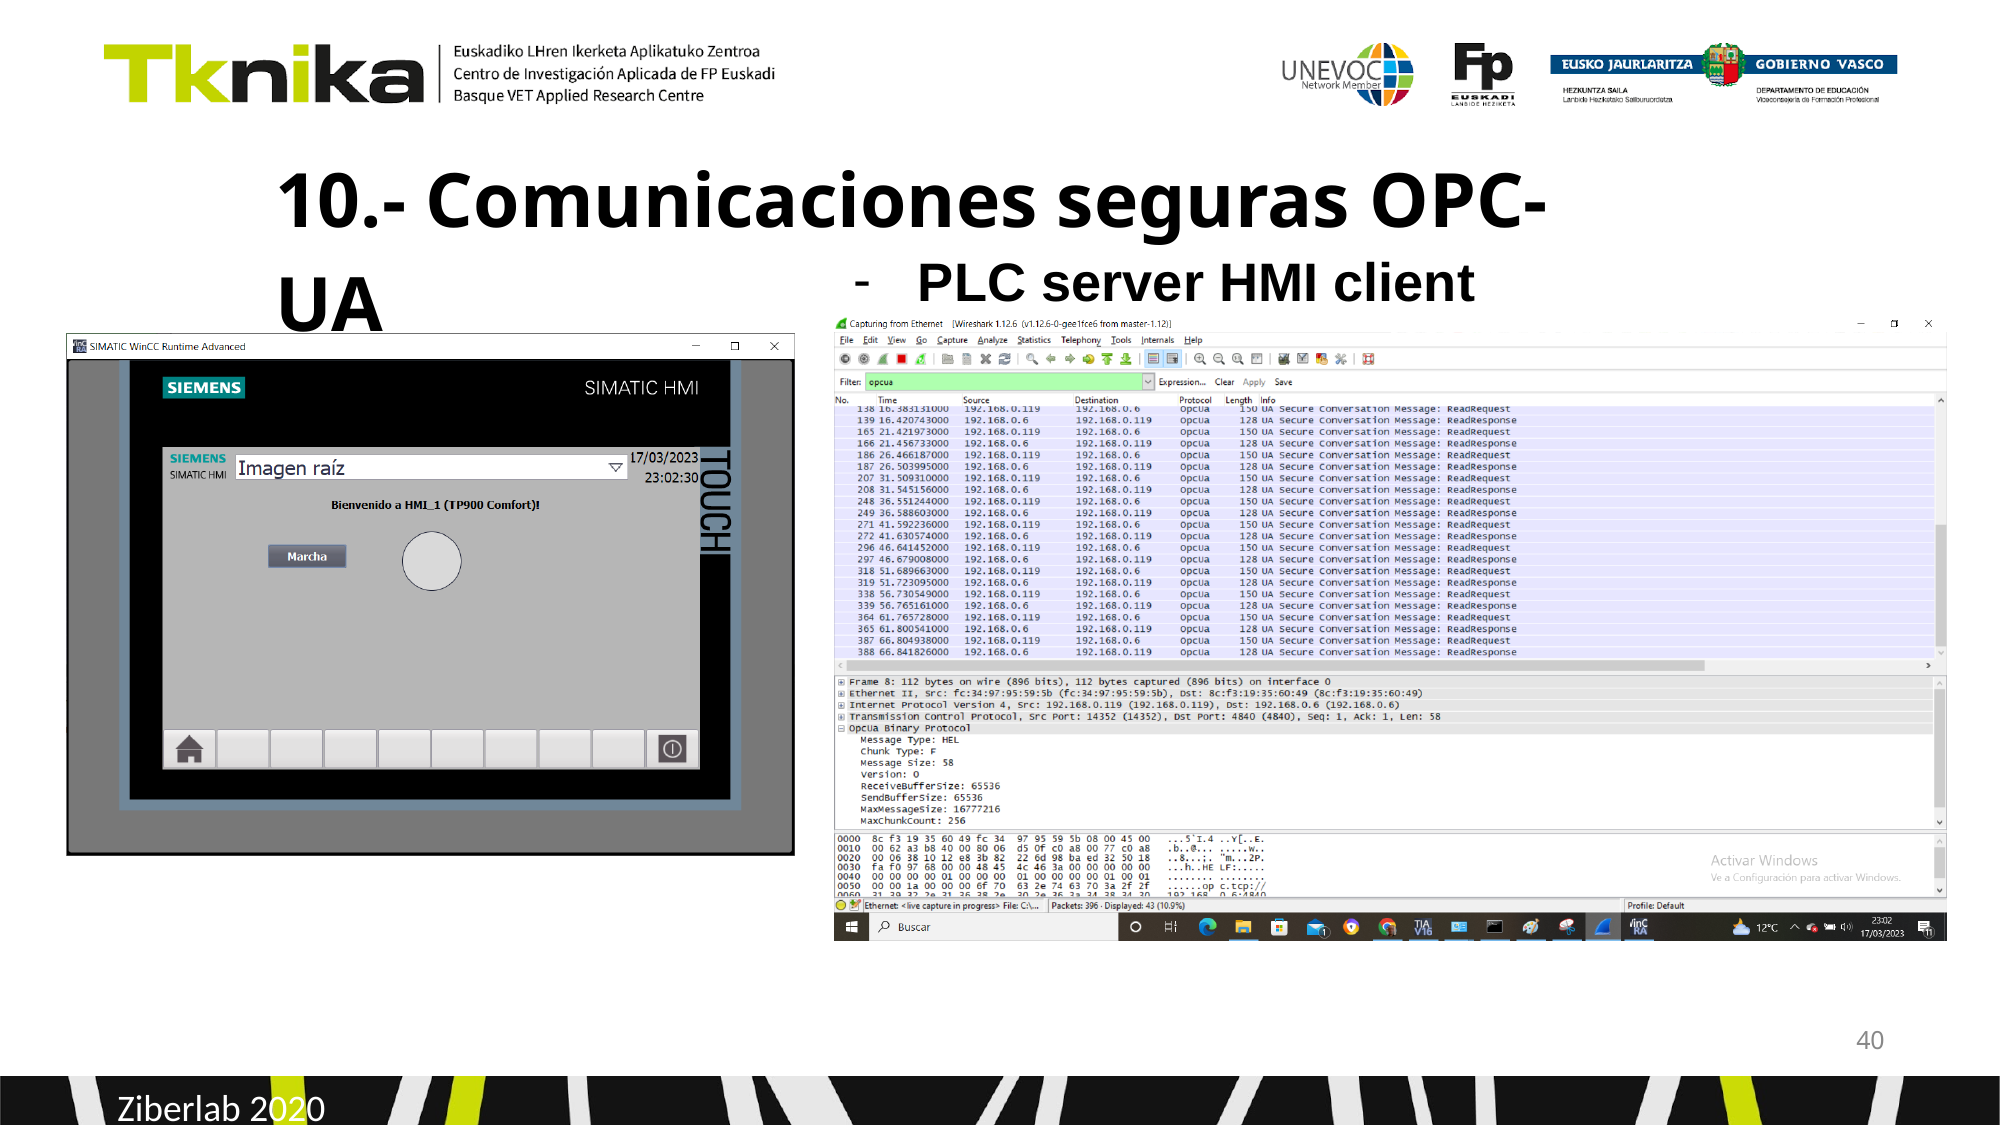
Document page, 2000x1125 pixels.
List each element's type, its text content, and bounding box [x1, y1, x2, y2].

text_box 10.- Comunicaciones seguras OPC-UA [260, 124, 1616, 361]
text_box PLC server HMI client [752, 222, 1569, 328]
picture [102, 42, 1898, 106]
picture [834, 315, 1947, 942]
picture [65, 333, 795, 856]
slide_number ‹#› [1433, 1011, 1900, 1072]
picture [0, 1076, 2000, 1125]
